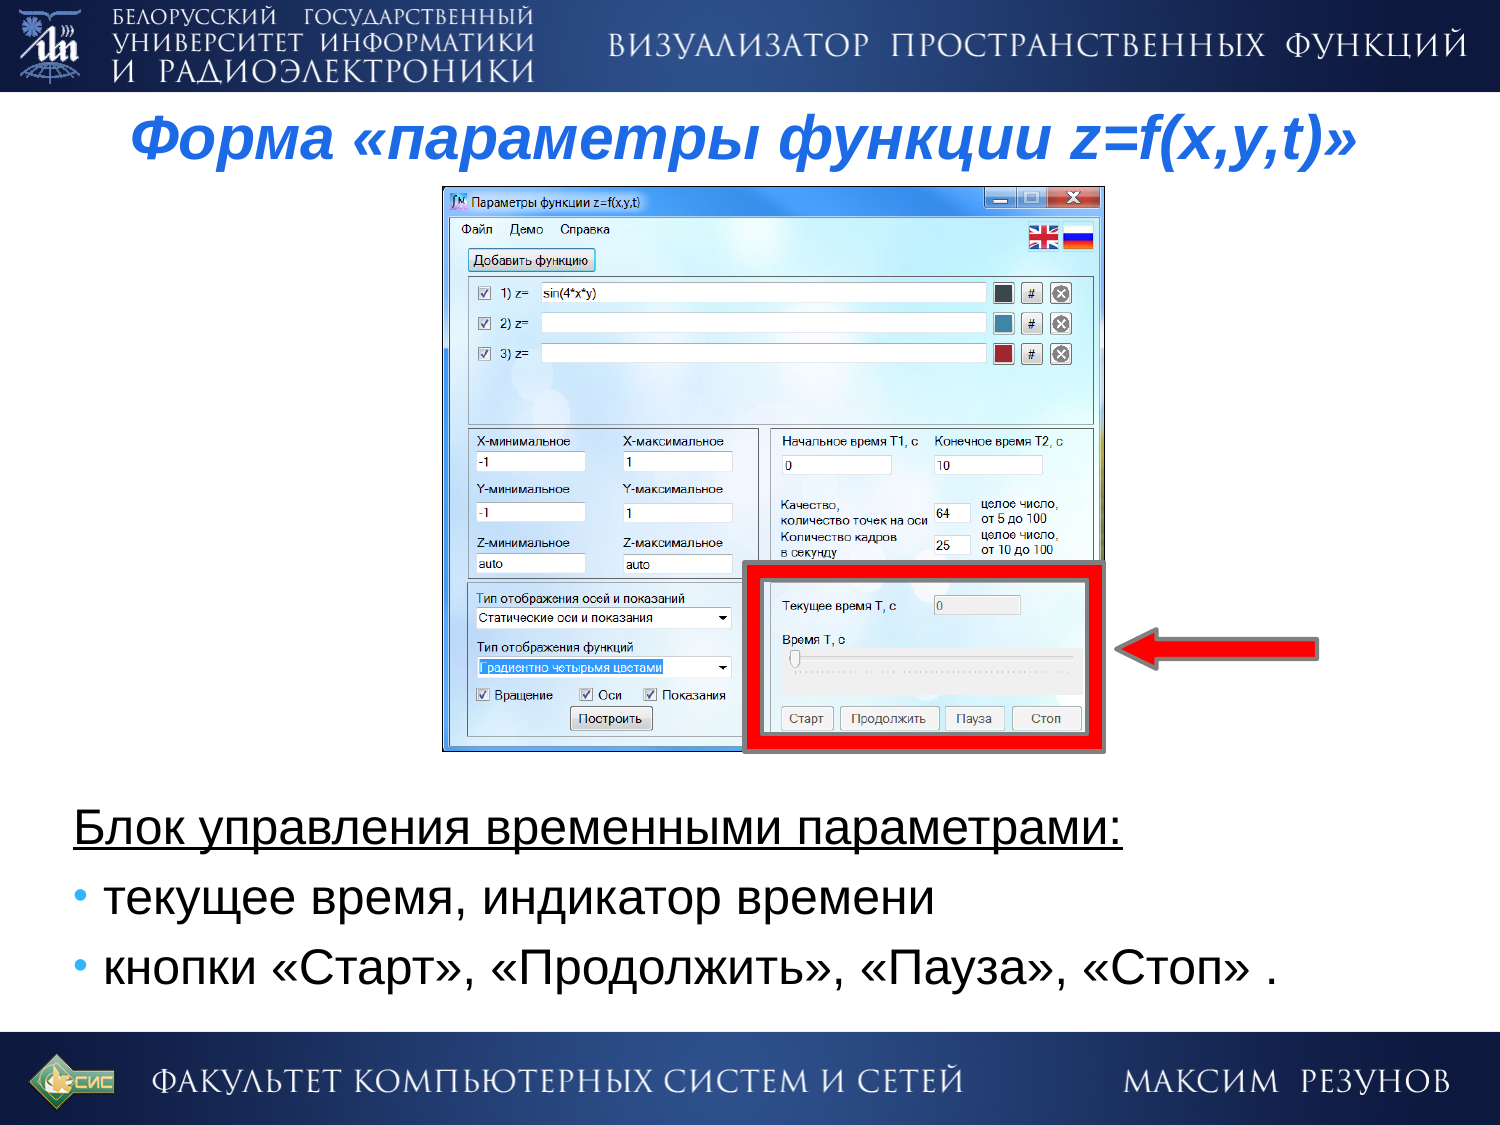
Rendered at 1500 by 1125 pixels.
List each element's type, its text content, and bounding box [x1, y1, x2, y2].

list Блок управления временными параметрами: текущее время, индикатор времени кнопки «Старт», «Продолжить», «Пауза», «Стоп» . [58, 786, 1442, 1012]
picture [0, 0, 1500, 1125]
text_box [1114, 627, 1320, 671]
text_box Форма «параметры функции z=f(x,y,t)» [5, 90, 1483, 180]
